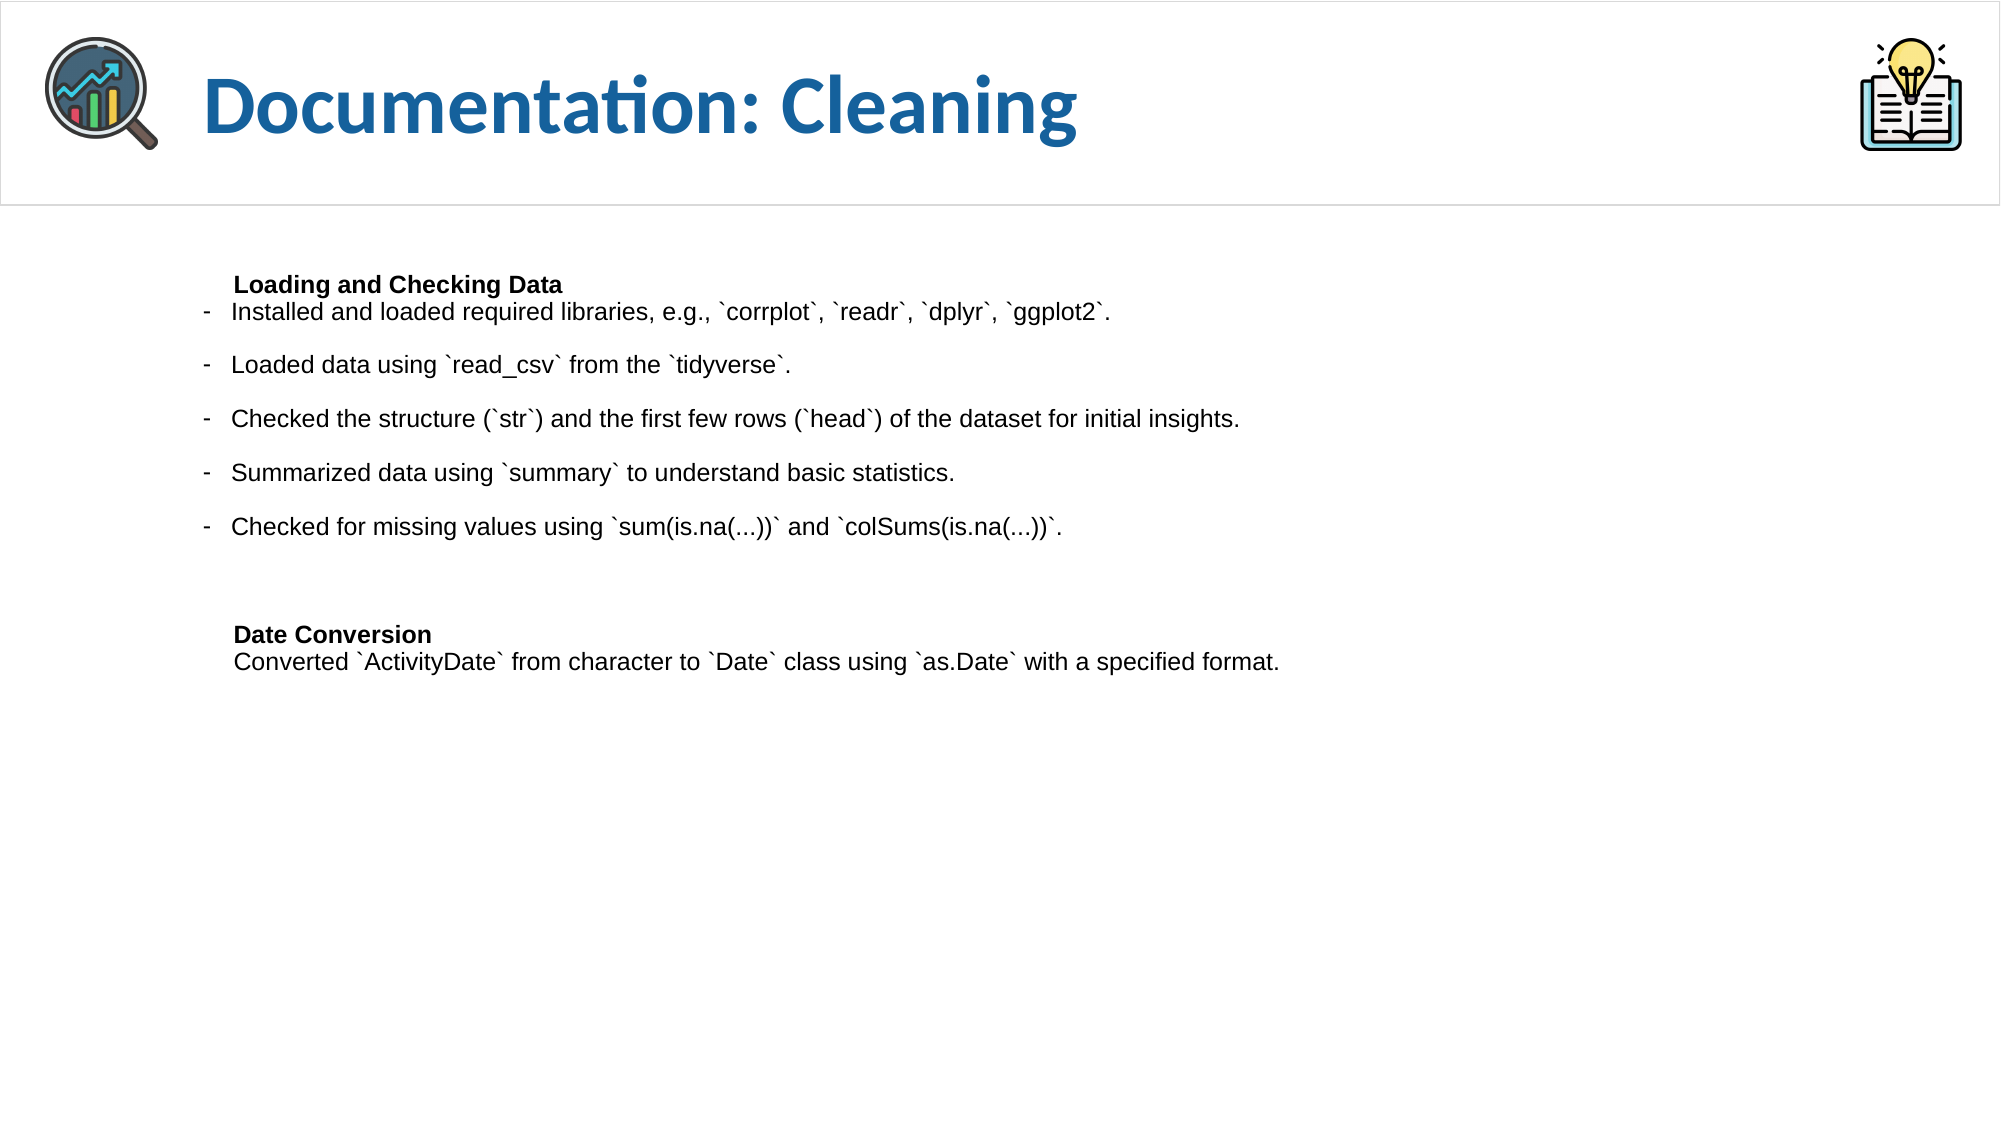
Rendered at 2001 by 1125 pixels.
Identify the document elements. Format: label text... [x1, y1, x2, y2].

list Loading and Checking Data Installed and loaded required libraries, e.g., `corrplot`, `readr`, `dplyr`, `ggplot2`. Loaded data using `read_csv` from the `tidyverse`. Checked the structure (`str`) and the first few rows (`head`) of the dataset for initial insights. Summarized data using `summary` to understand basic statistics. Checked for missing values using `sum(is.na(...))` and `colSums(is.na(...))`. Date Conversion Converted `ActivityDate` from character to `Date` class using `as.Date` with a specified format. [191, 266, 1381, 1016]
title Documentation: Cleaning [191, 37, 1787, 163]
picture [1855, 38, 1967, 151]
picture [45, 37, 158, 150]
